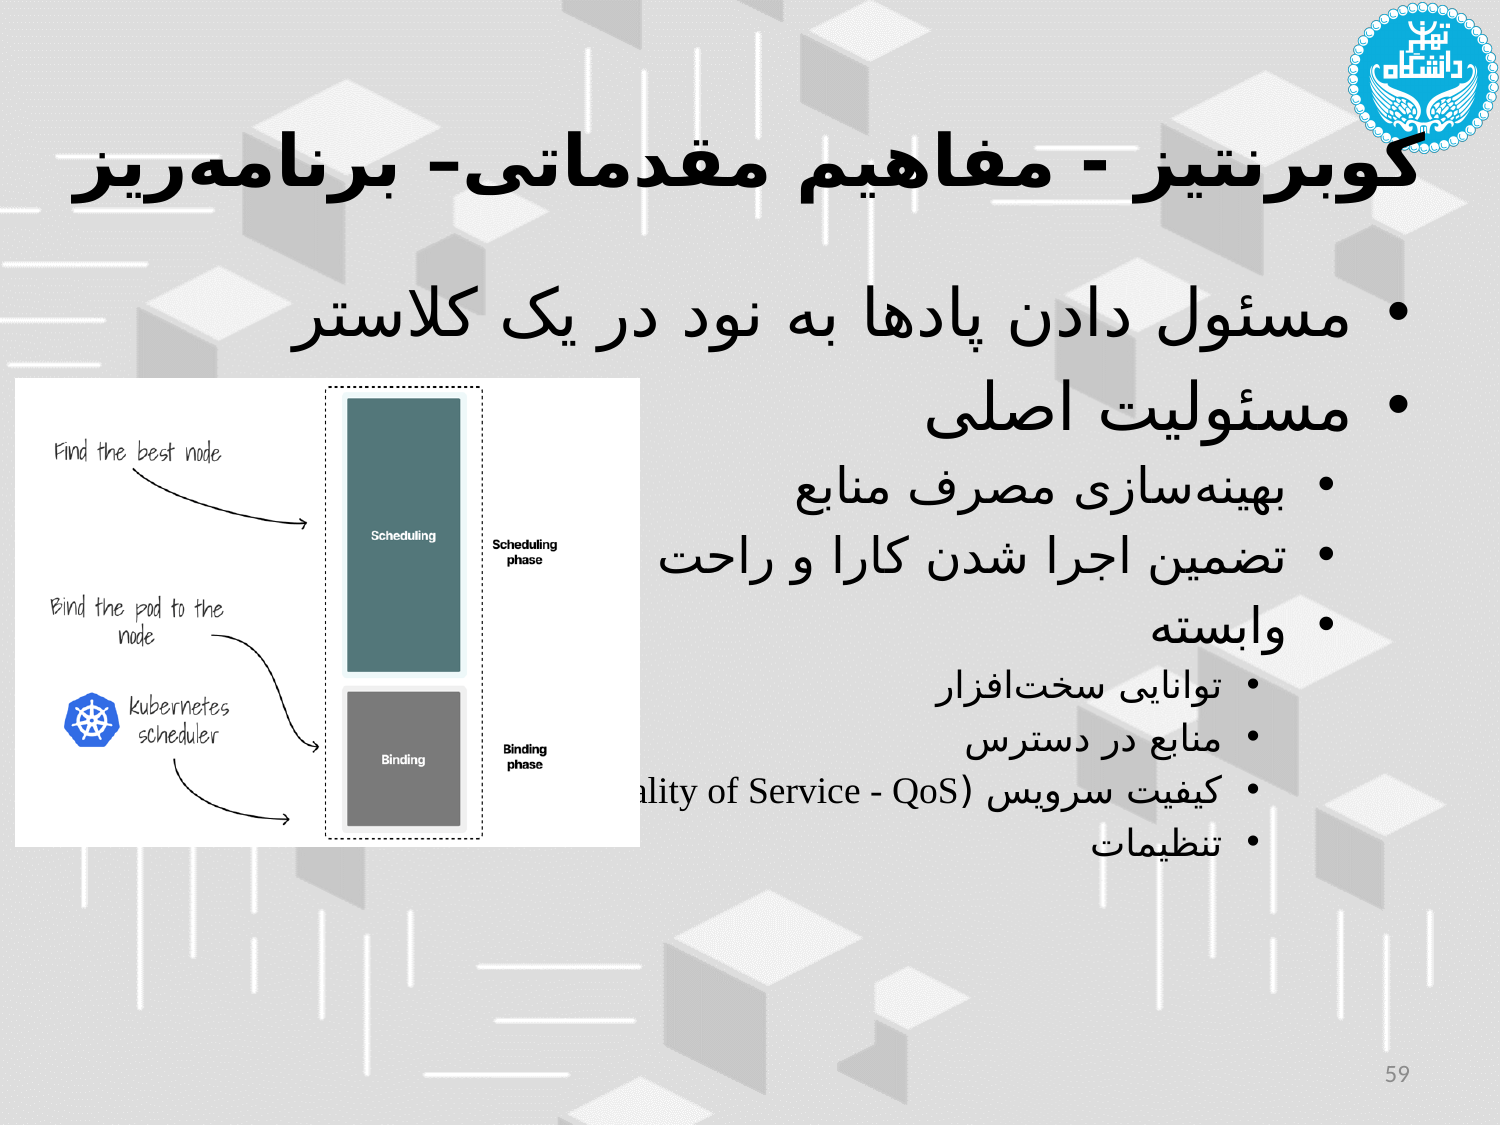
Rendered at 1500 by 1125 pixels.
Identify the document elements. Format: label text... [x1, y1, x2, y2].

picture [0, 0, 1500, 1125]
list مسئول دادن پادها به نود در یک کلاستر مسئولیت اصلی بهینه‌سازی مصرف منابع تضمین اجرا شدن کارا و راحت اپلیکیشن وابسته توانایی سخت‌افزار منابع در دسترس کیفیت سرویس (Quality of Service - QoS) تنظیمات [75, 262, 1425, 1043]
title کوبرنتیز - مفاهیم مقدماتی– برنامه‌ریز [56, 64, 1443, 252]
slide_number 59 [1074, 1043, 1425, 1103]
